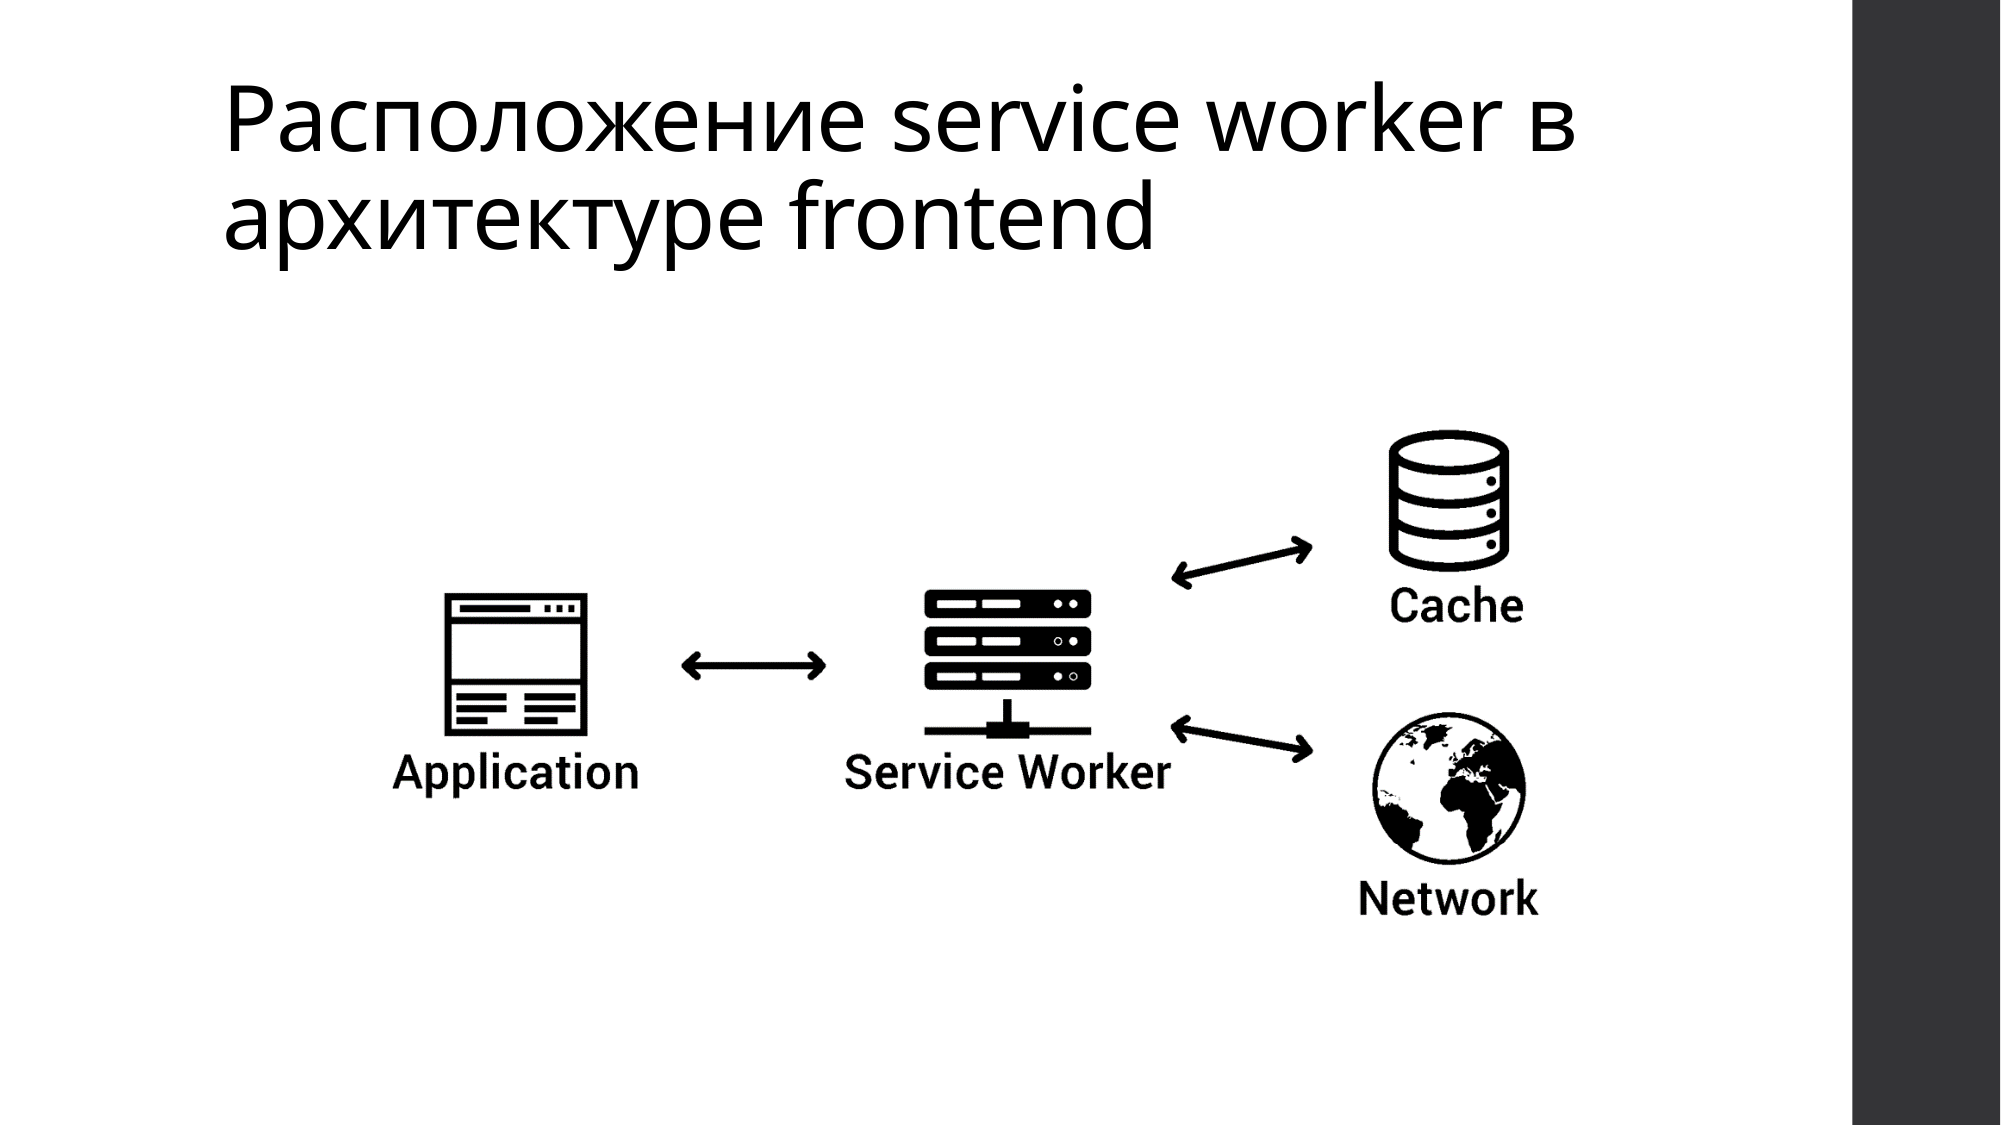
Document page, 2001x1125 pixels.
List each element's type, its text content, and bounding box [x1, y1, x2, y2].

picture [292, 357, 1708, 1007]
title Расположение service worker в архитектуре frontend [206, 60, 1797, 278]
